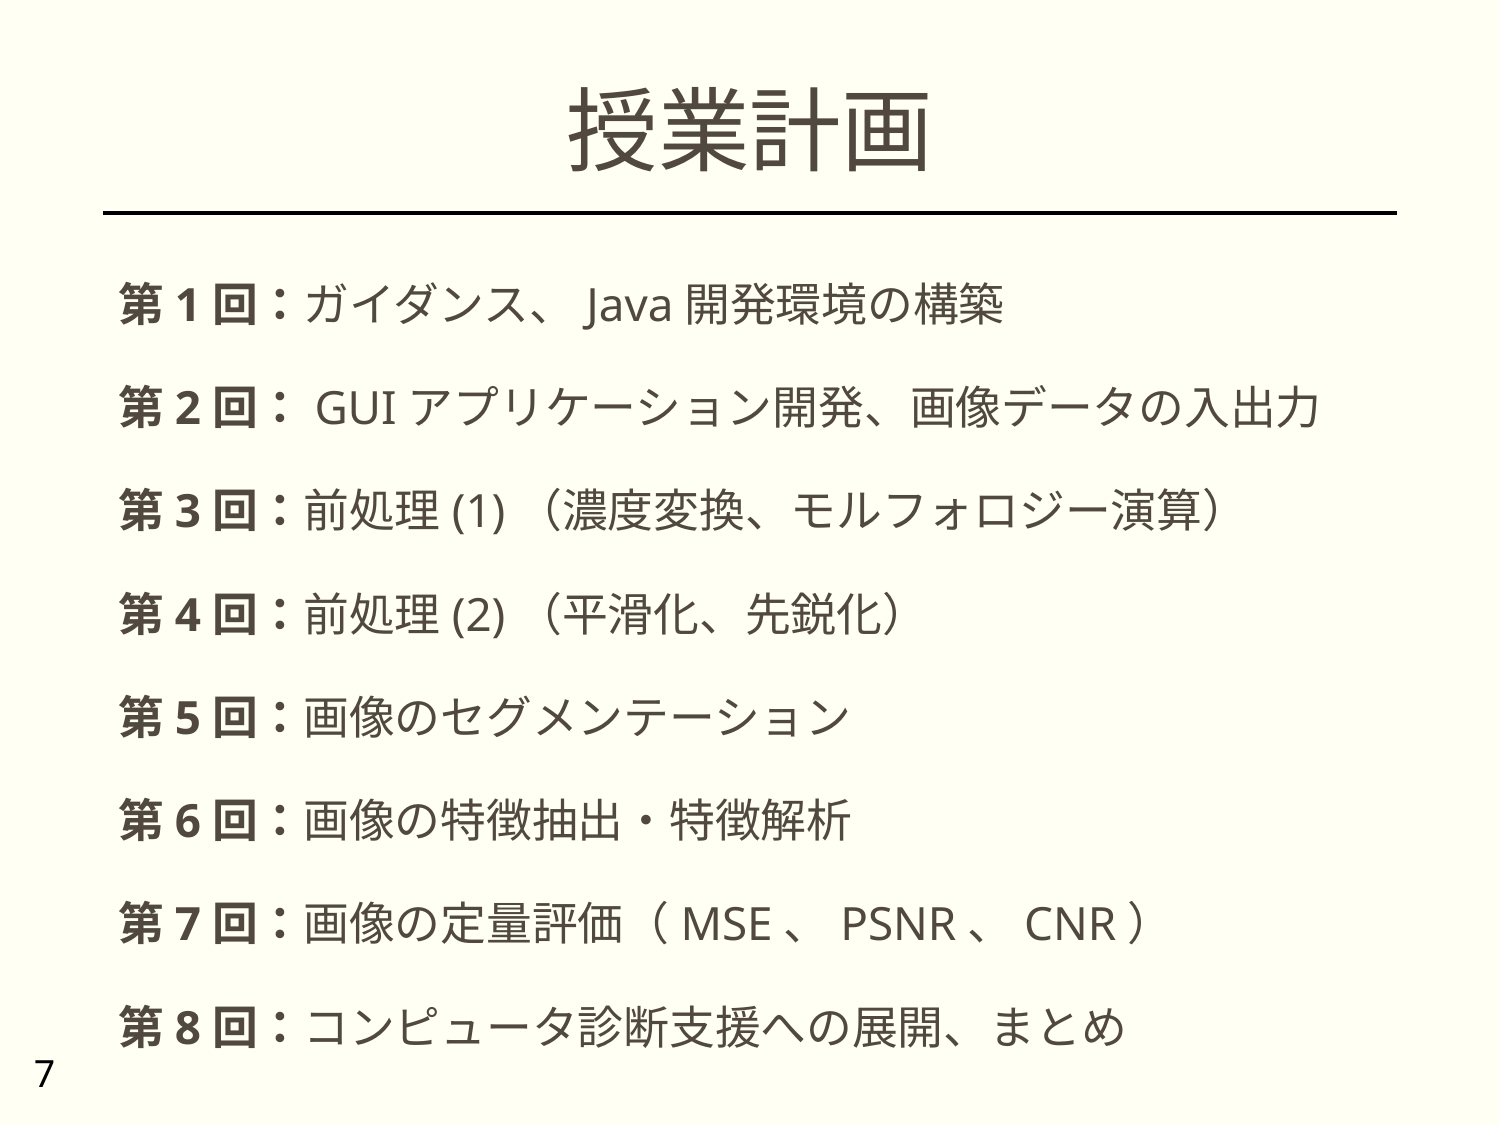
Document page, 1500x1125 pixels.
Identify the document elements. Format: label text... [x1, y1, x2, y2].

title 授業計画 [103, 71, 1397, 200]
list 第1回：ガイダンス、Java開発環境の構築 第2回：GUIアプリケーション開発、画像データの入出力 第3回：前処理(1)（濃度変換、モルフォロジー演算） 第4回：前処理(2)（平滑化、先鋭化） 第5回：画像のセグメンテーション 第6回：画像の特徴抽出・特徴解析 第7回：画像の定量評価（MSE、PSNR、CNR） 第8回：コンピュータ診断支援への展開、まとめ [103, 240, 1397, 1072]
slide_number 7 [19, 1042, 357, 1103]
